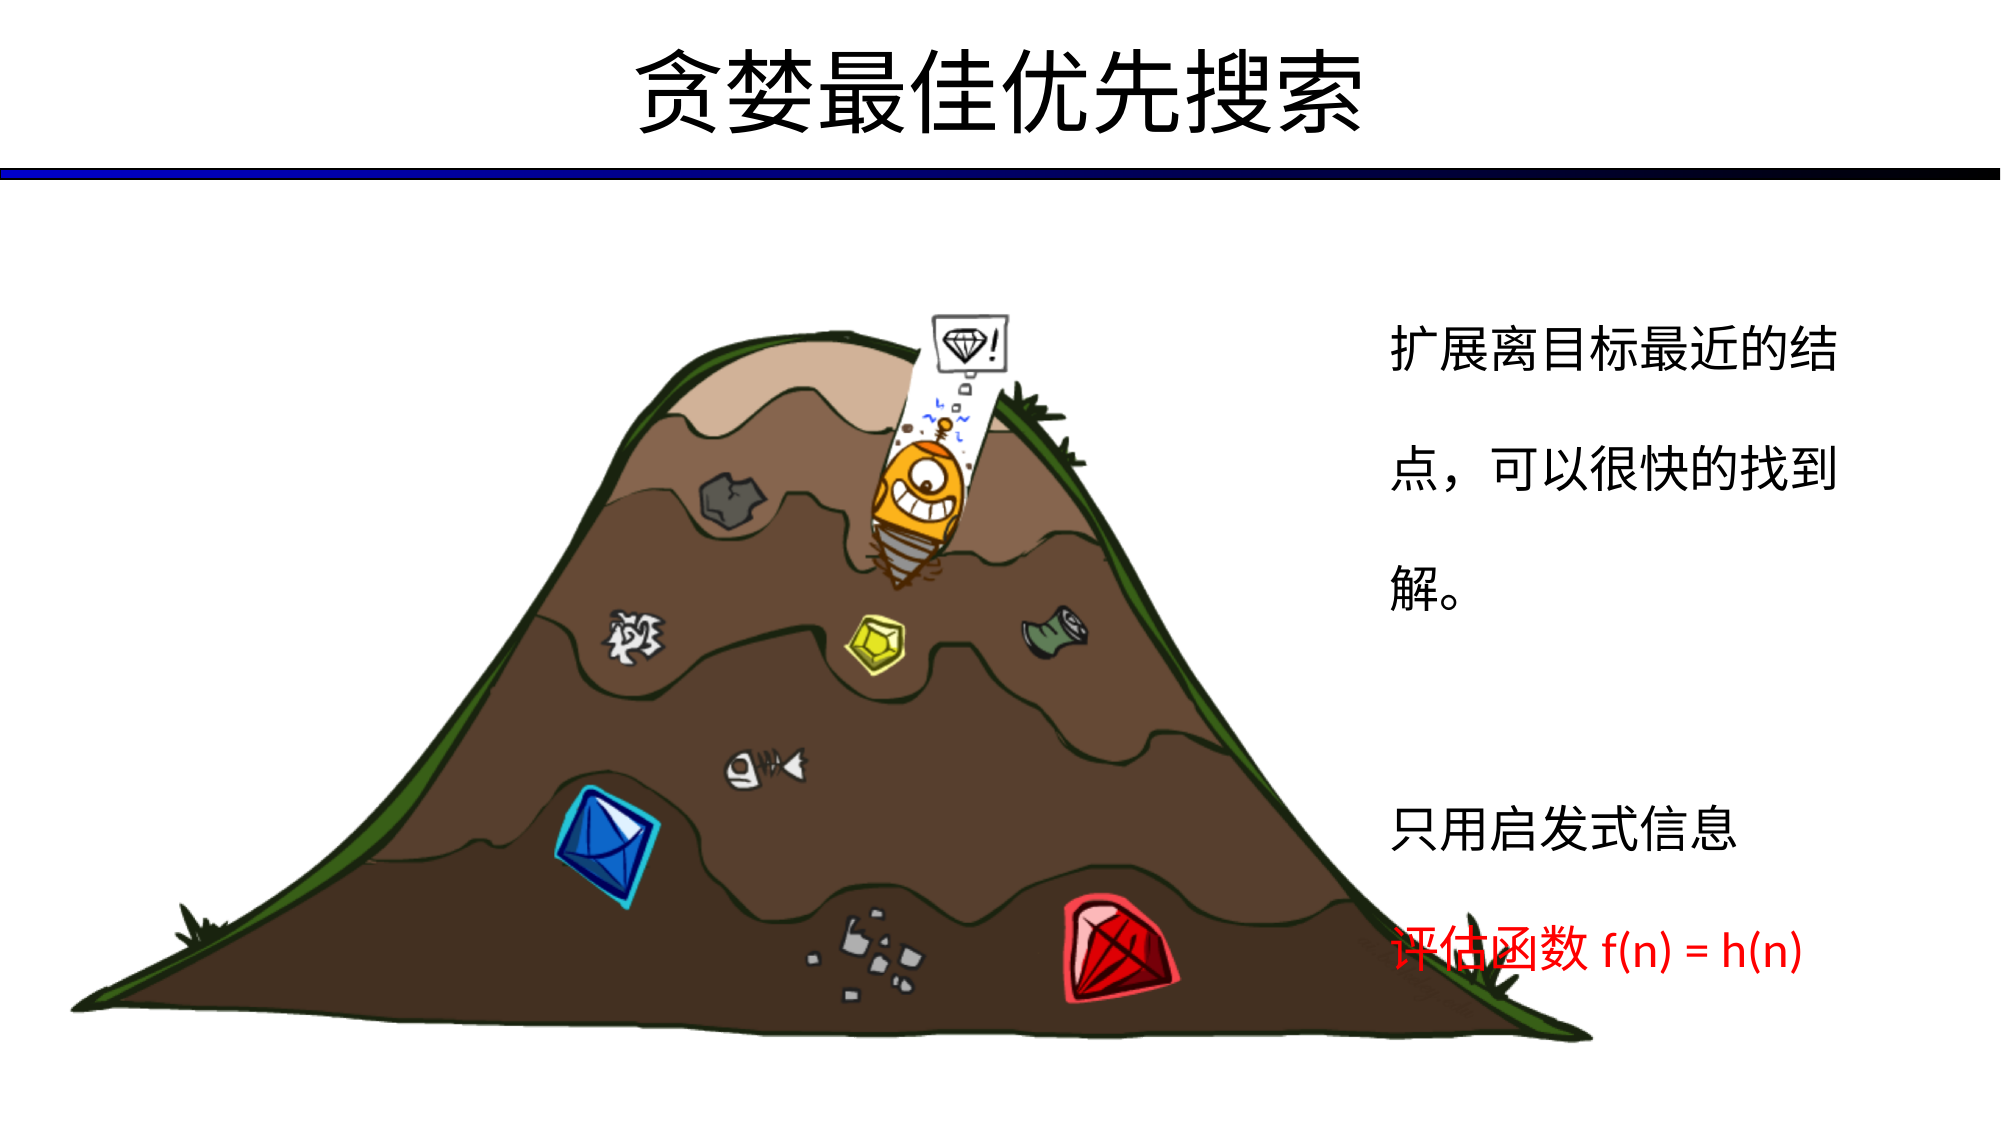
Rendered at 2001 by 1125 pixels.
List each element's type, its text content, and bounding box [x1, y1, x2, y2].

text_box 扩展离目标最近的结点，可以很快的找到解。 只用启发式信息 评估函数f(n) = h(n) [1615, 250, 1938, 985]
picture [12, 0, 1613, 1125]
title 贪婪最佳优先搜索 [1615, 0, 2000, 184]
title 贪婪最佳优先搜索 [0, 0, 6, 184]
